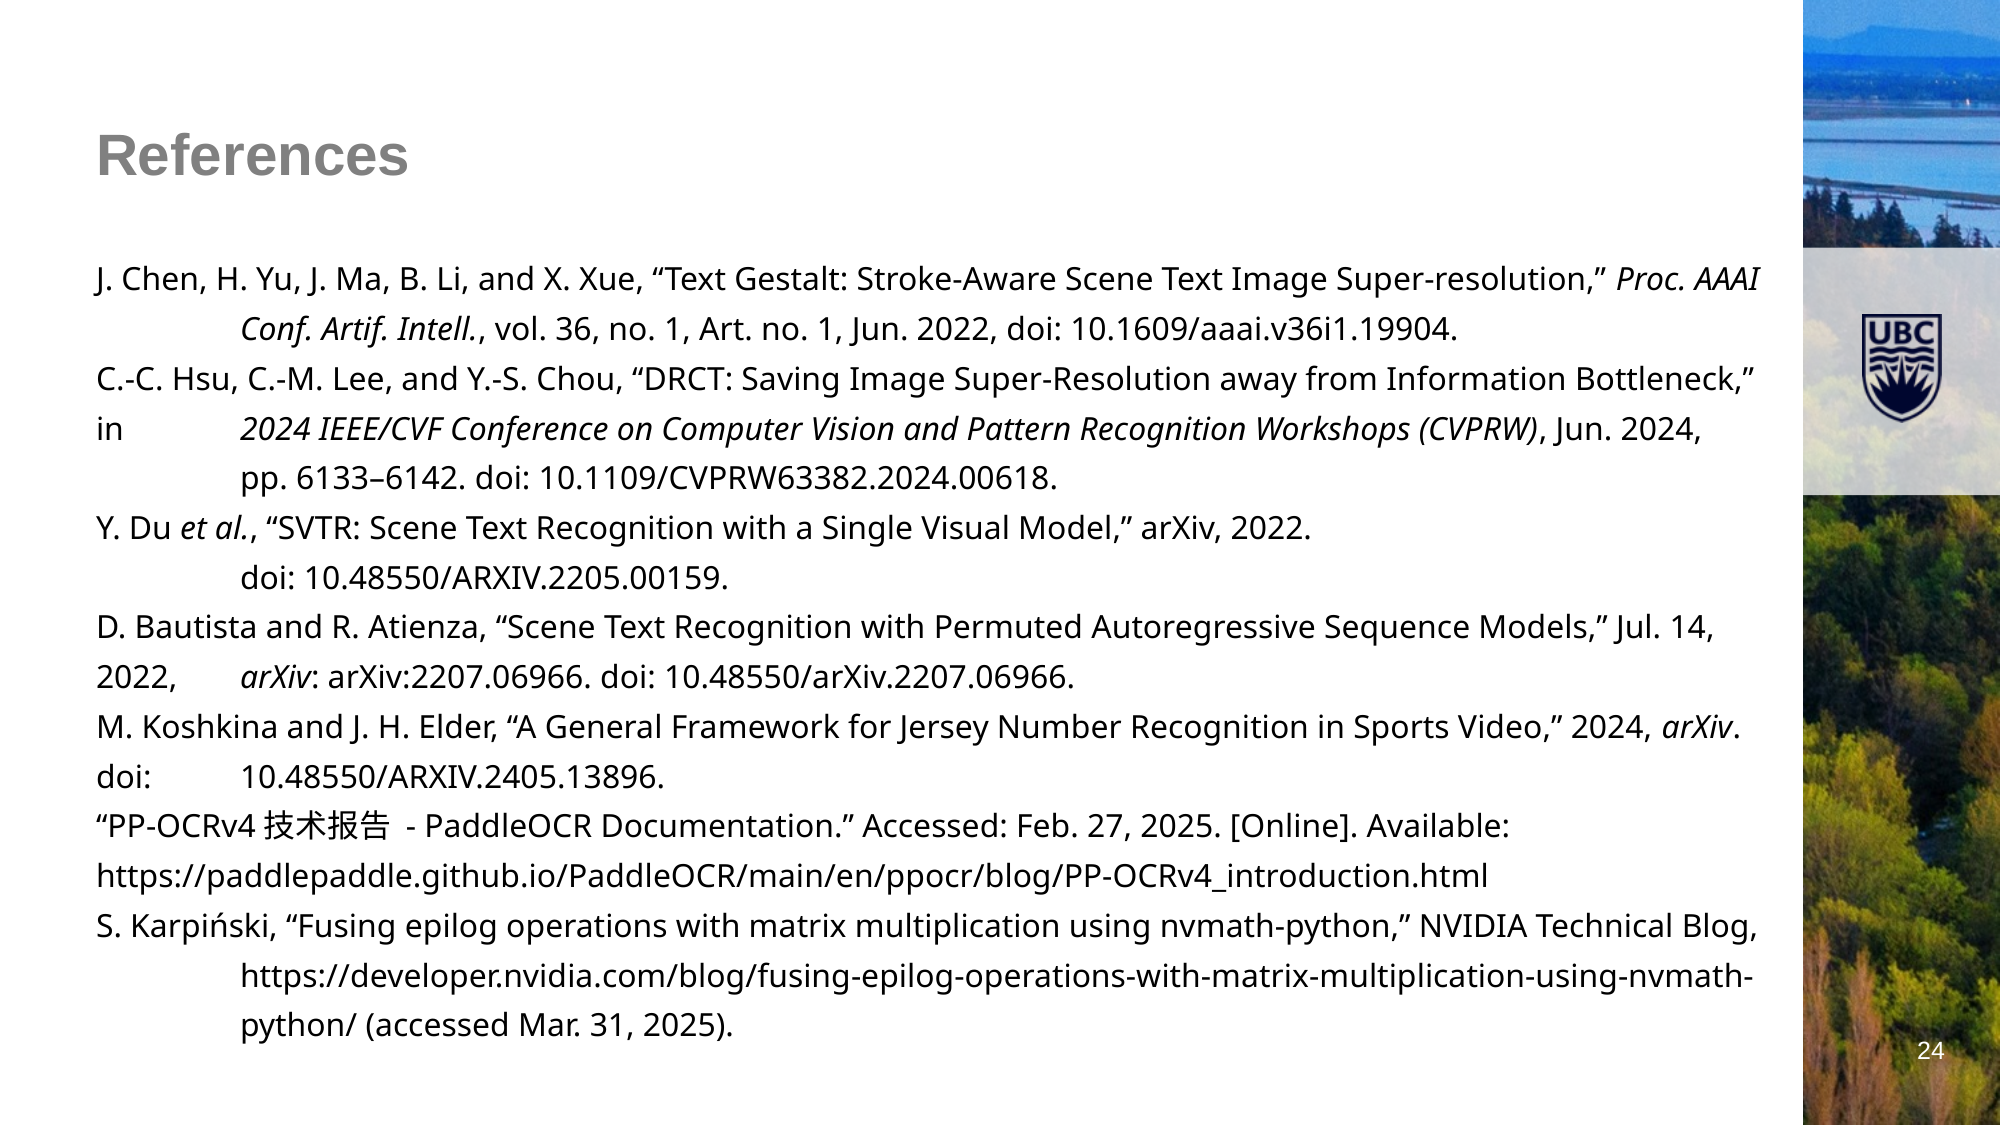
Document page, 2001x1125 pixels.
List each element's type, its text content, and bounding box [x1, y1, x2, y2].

picture [1803, 0, 2000, 247]
picture [1803, 496, 2000, 1125]
title References [96, 90, 1772, 227]
picture [1862, 314, 1942, 423]
list J. Chen, H. Yu, J. Ma, B. Li, and X. Xue, “Text Gestalt: Stroke-Aware Scene Text Image Super-resolution,” Proc. AAAI Conf. Artif. Intell., vol. 36, no. 1, Art. no. 1, Jun. 2022, doi: 10.1609/aaai.v36i1.19904. C.-C. Hsu, C.-M. Lee, and Y.-S. Chou, “DRCT: Saving Image Super-Resolution away from Information Bottleneck,” in 2024 IEEE/CVF Conference on Computer Vision and Pattern Recognition Workshops (CVPRW), Jun. 2024, pp. 6133–6142. doi: 10.1109/CVPRW63382.2024.00618. Y. Du et al., “SVTR: Scene Text Recognition with a Single Visual Model,” arXiv, 2022. doi: 10.48550/ARXIV.2205.00159. D. Bautista and R. Atienza, “Scene Text Recognition with Permuted Autoregressive Sequence Models,” Jul. 14, 2022, arXiv: arXiv:2207.06966. doi: 10.48550/arXiv.2207.06966. M. Koshkina and J. H. Elder, “A General Framework for Jersey Number Recognition in Sports Video,” 2024, arXiv. doi: 10.48550/ARXIV.2405.13896. “PP-OCRv4技术报告 - PaddleOCR Documentation.” Accessed: Feb. 27, 2025. [Online]. Available: https://paddlepaddle.github.io/PaddleOCR/main/en/ppocr/blog/PP-OCRv4_introduction.html S. Karpiński, “Fusing epilog operations with matrix multiplication using nvmath-python,” NVIDIA Technical Blog, https://developer.nvidia.com/blog/fusing-epilog-operations-with-matrix-multiplication-using-nvmath- python/ (accessed Mar. 31, 2025). [96, 247, 1772, 1051]
